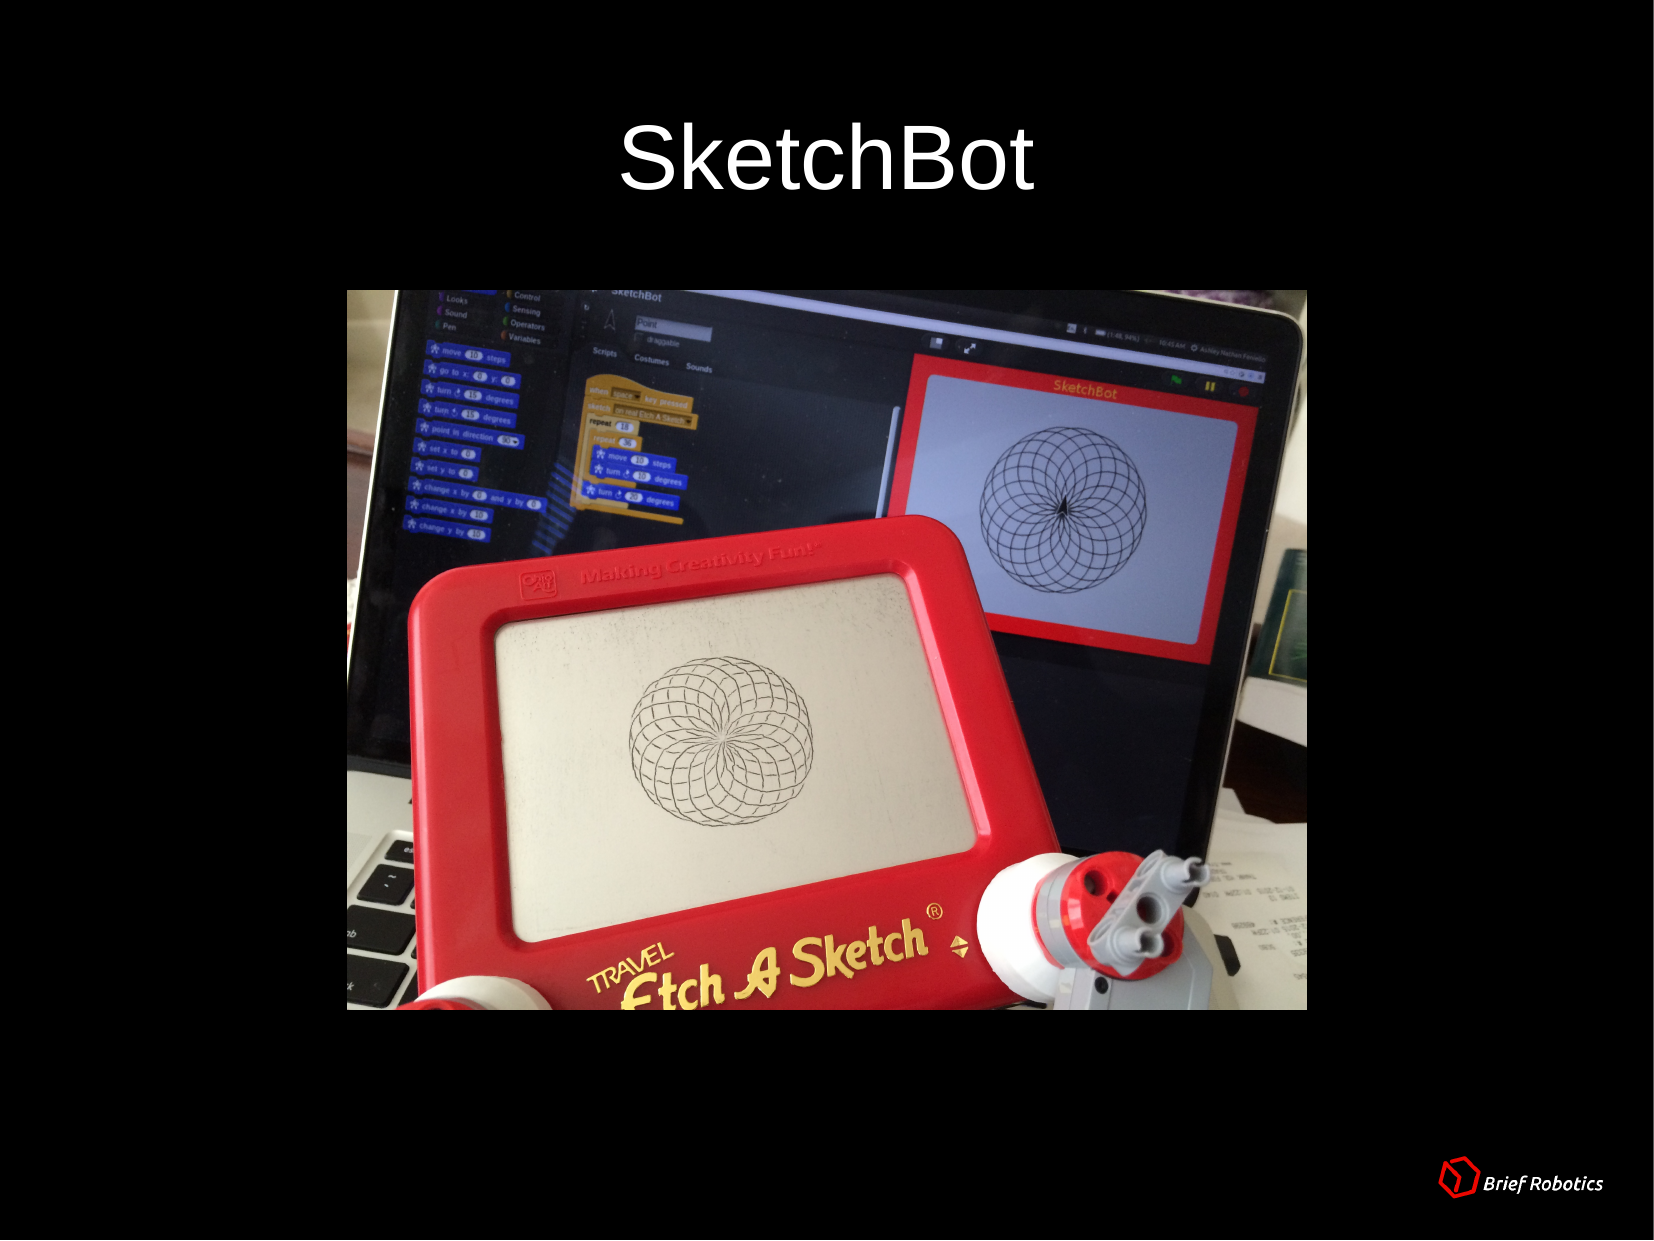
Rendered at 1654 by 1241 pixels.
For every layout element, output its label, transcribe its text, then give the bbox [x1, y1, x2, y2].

picture [1436, 1154, 1605, 1200]
text_box SketchBot [82, 49, 1571, 257]
picture [346, 289, 1307, 1010]
